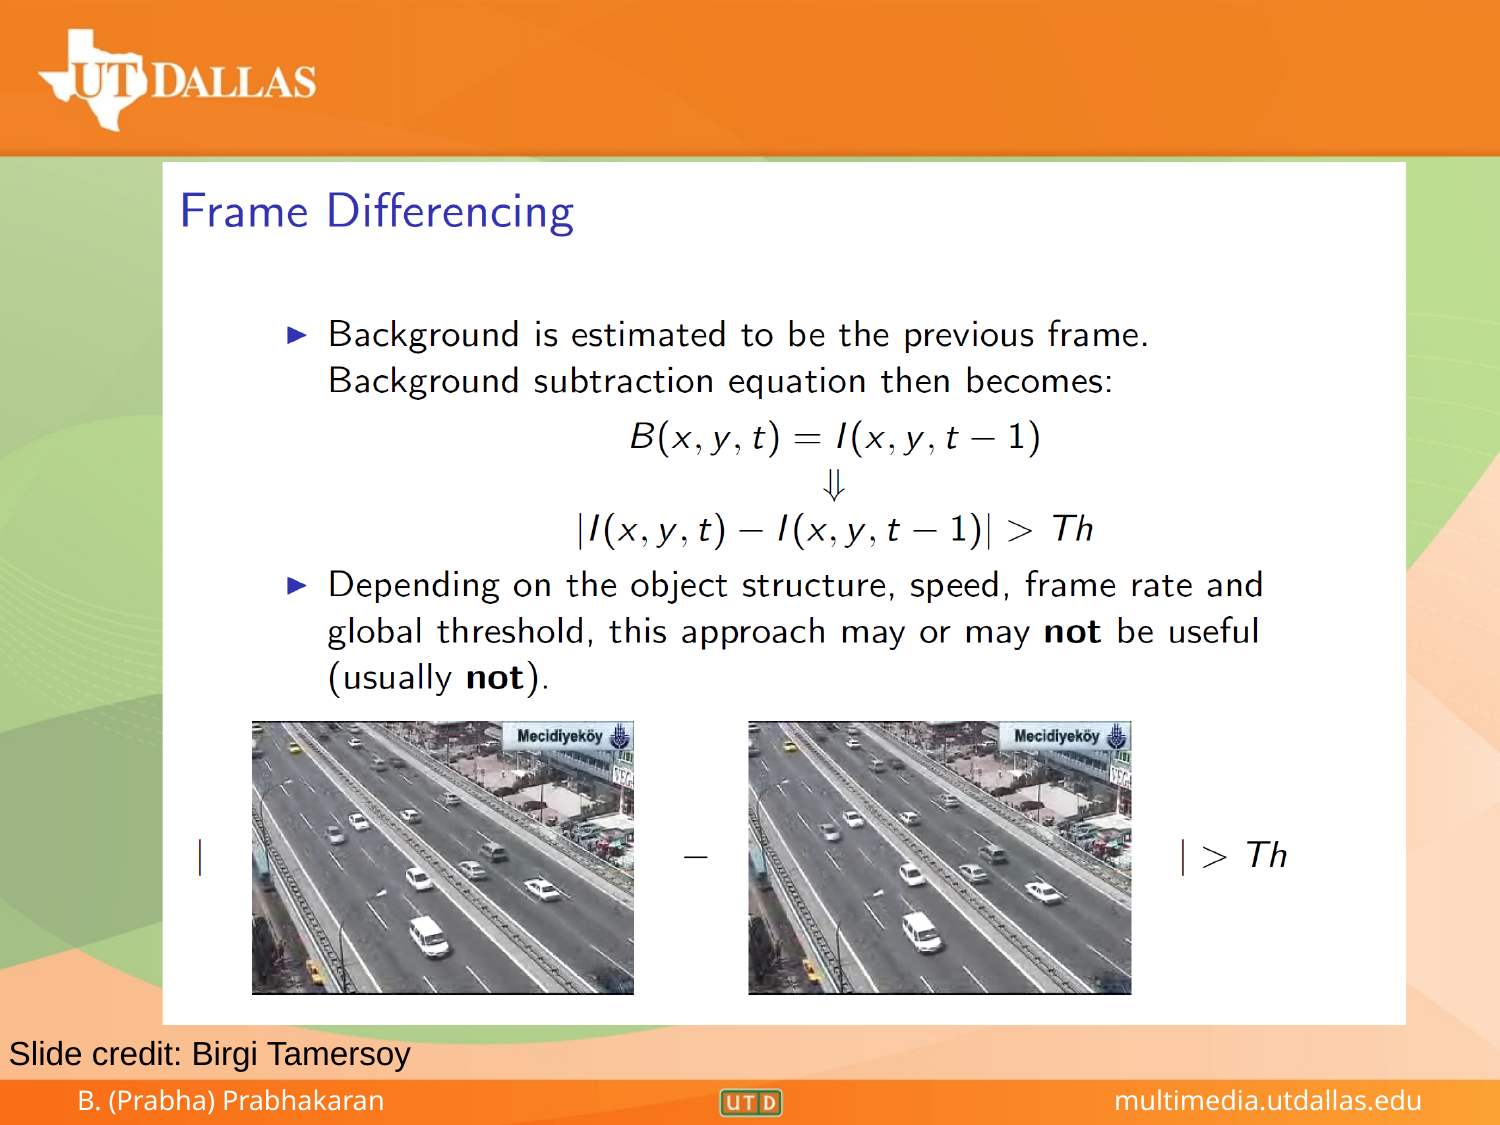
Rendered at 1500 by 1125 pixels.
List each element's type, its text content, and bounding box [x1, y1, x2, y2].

text_box Slide credit: Birgi Tamersoy [0, 1024, 600, 1080]
picture [0, 0, 1500, 1125]
